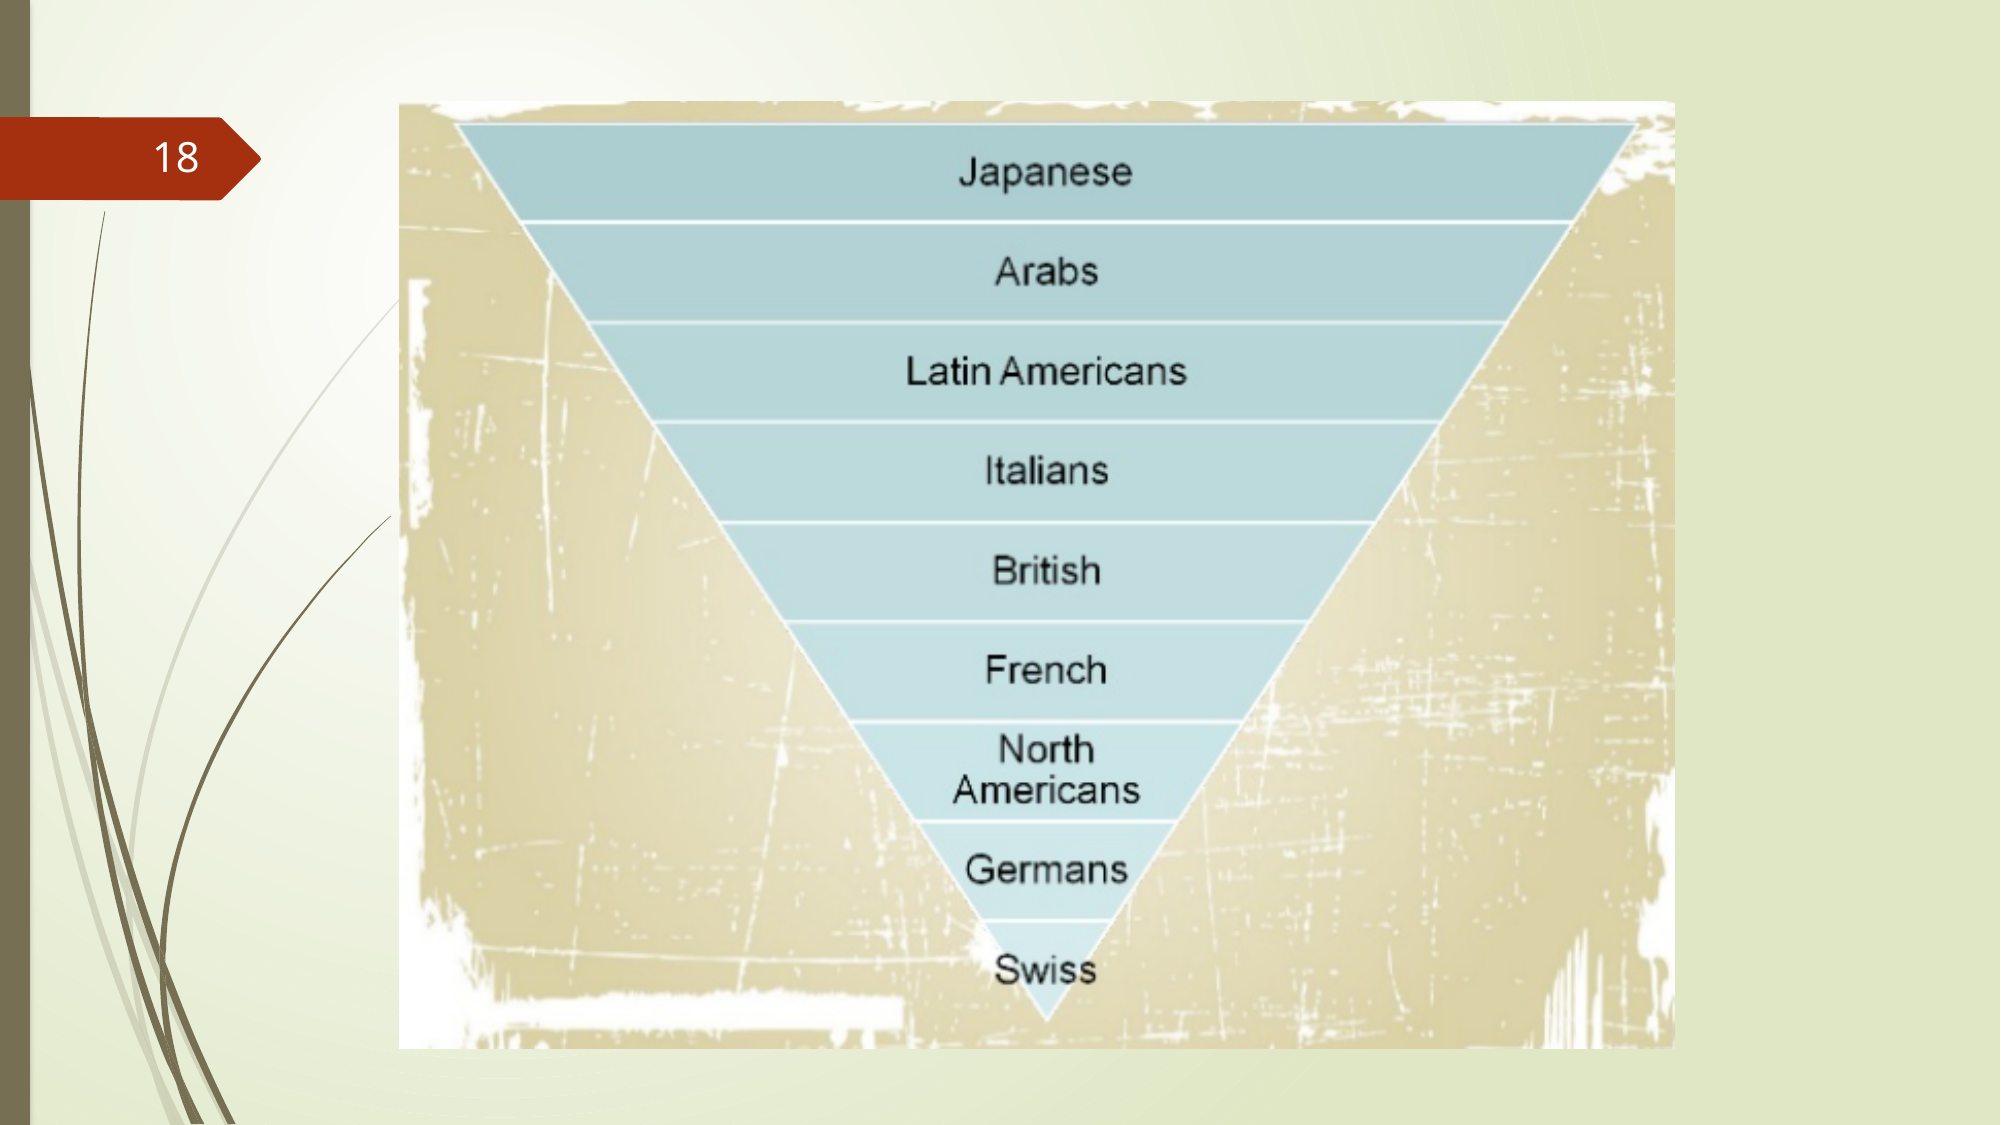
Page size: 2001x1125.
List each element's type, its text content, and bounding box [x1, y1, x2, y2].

picture [399, 101, 1675, 1050]
slide_number 18 [87, 129, 216, 190]
